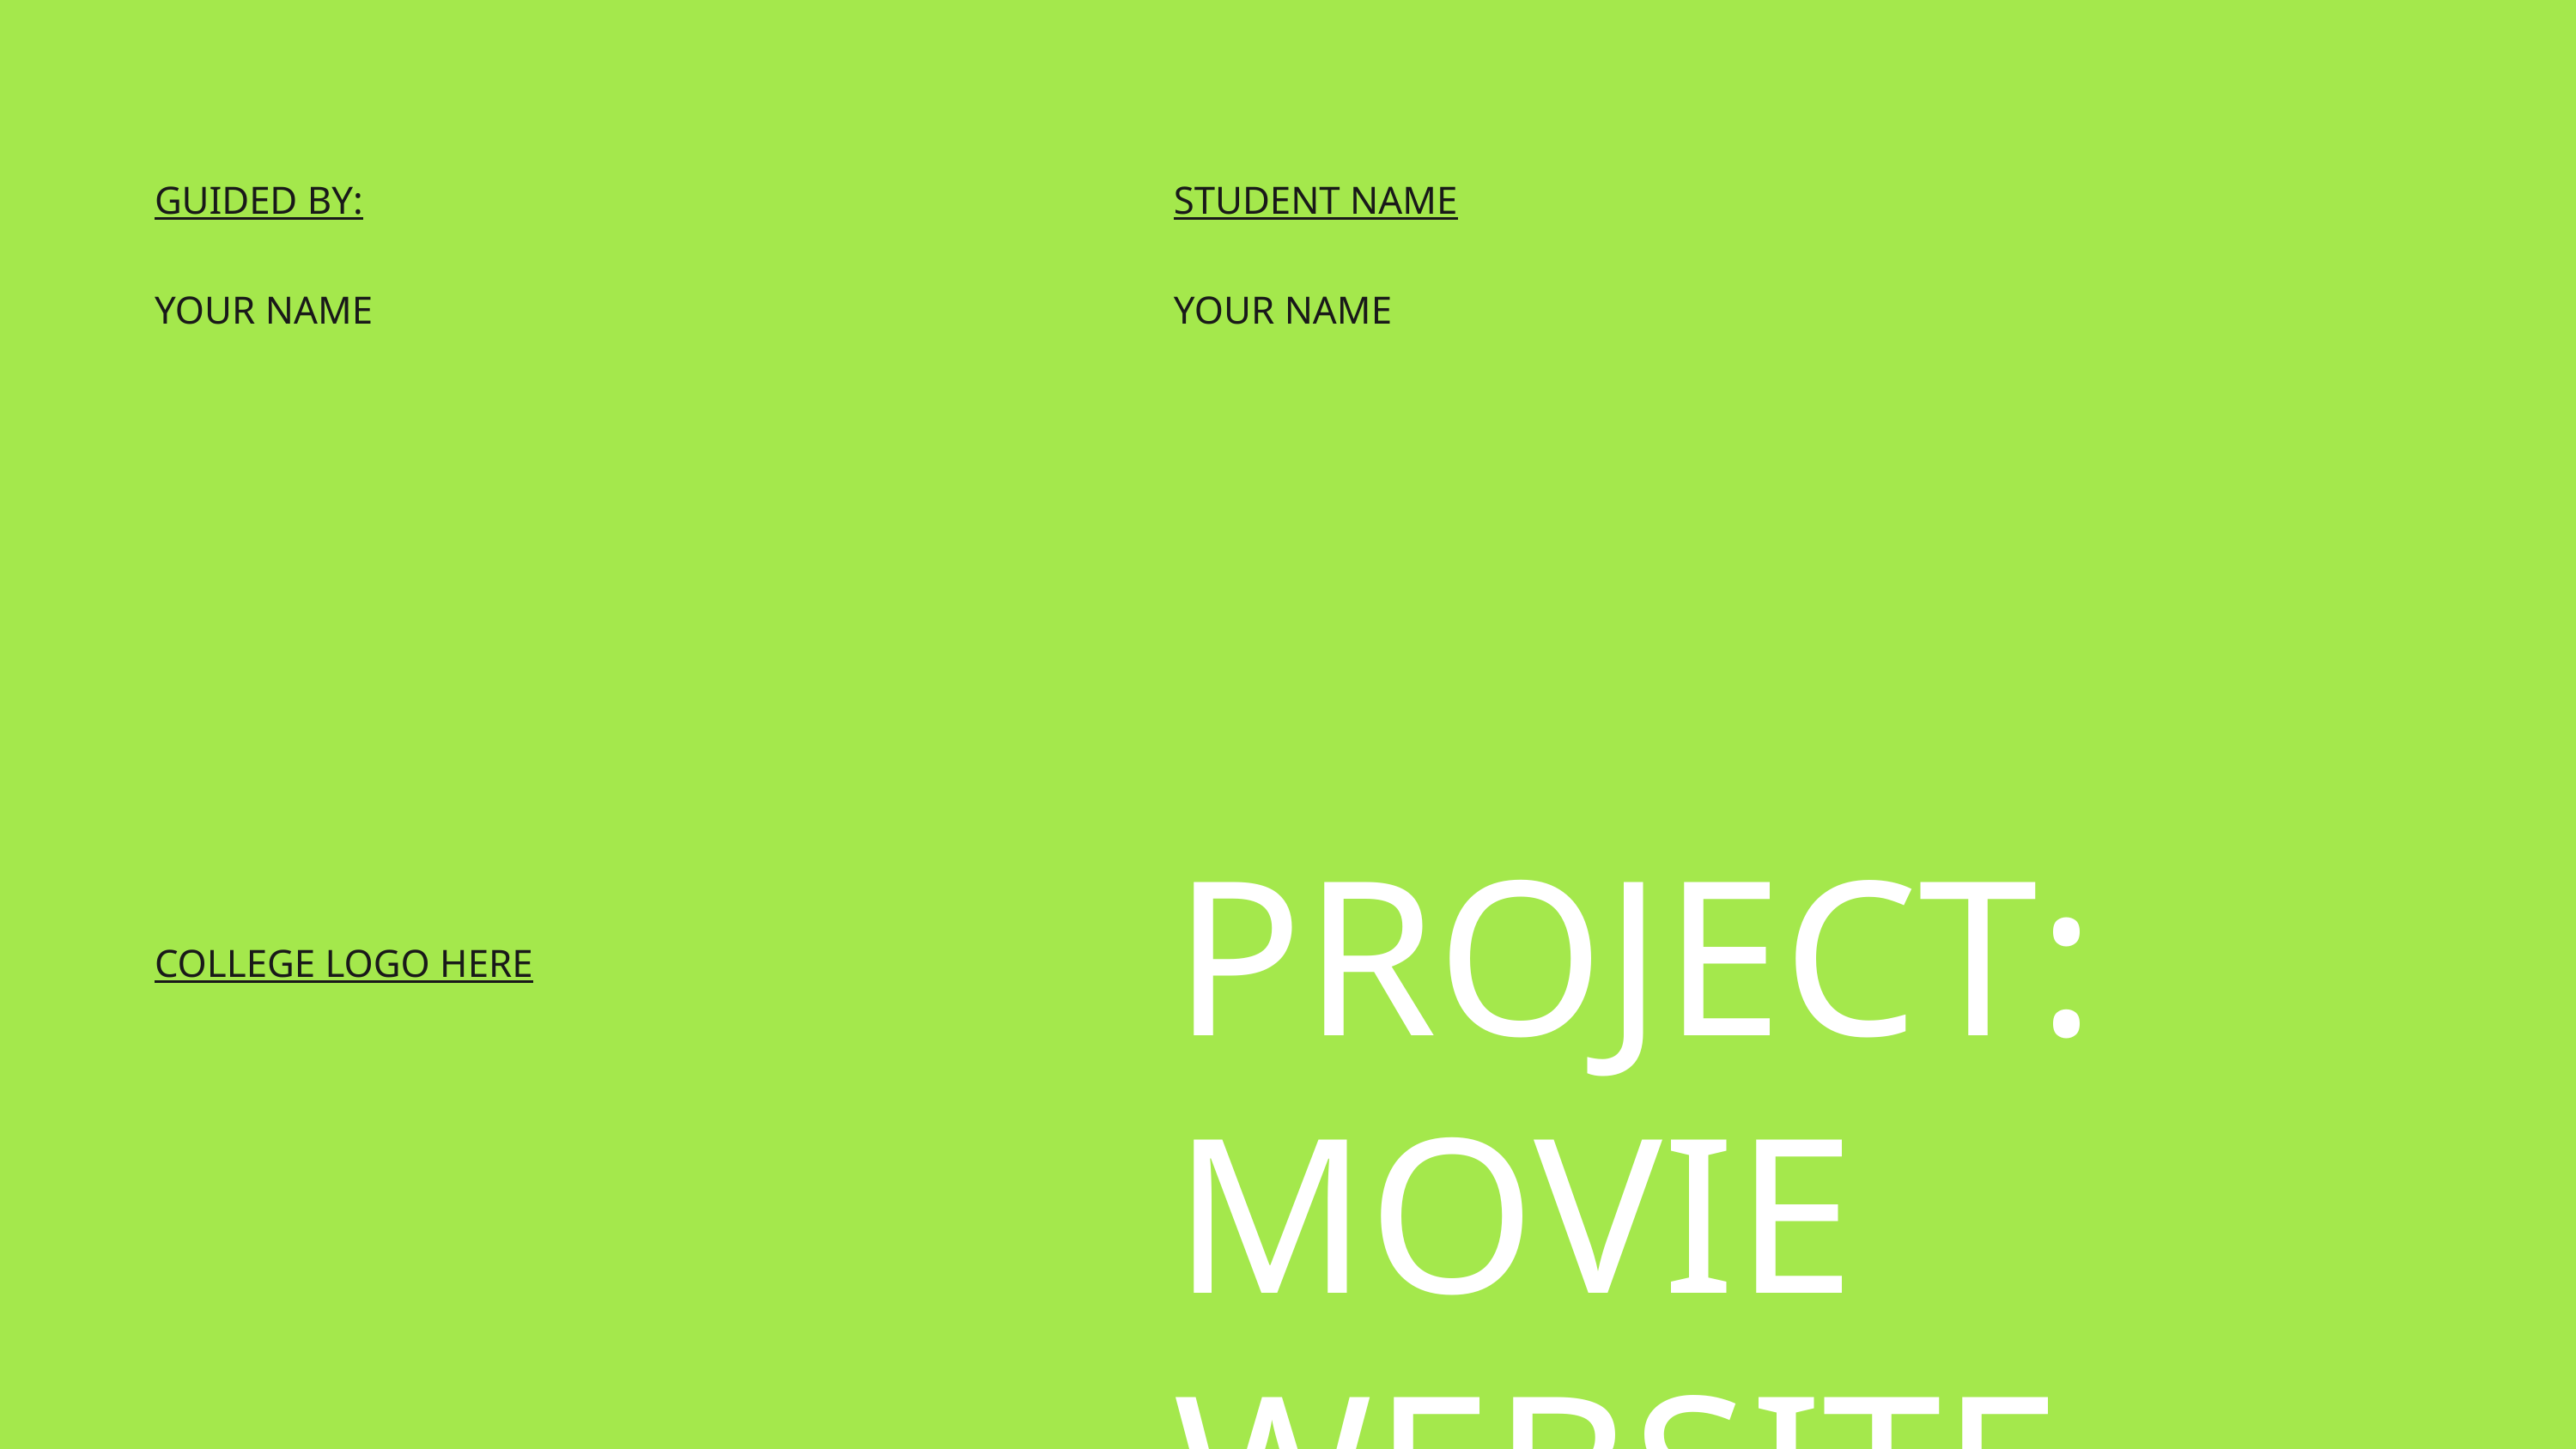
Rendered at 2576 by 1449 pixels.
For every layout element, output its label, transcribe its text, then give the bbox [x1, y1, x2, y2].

text_box COLLEGE LOGO HERE [155, 931, 801, 985]
text_box YOUR NAME [1173, 278, 1820, 332]
text_box PROJECT: MOVIE WEBSITE [1173, 821, 2432, 1449]
text_box GUIDED BY: [155, 168, 963, 222]
text_box YOUR NAME [155, 278, 801, 332]
text_box STUDENT NAME [1173, 168, 1820, 222]
